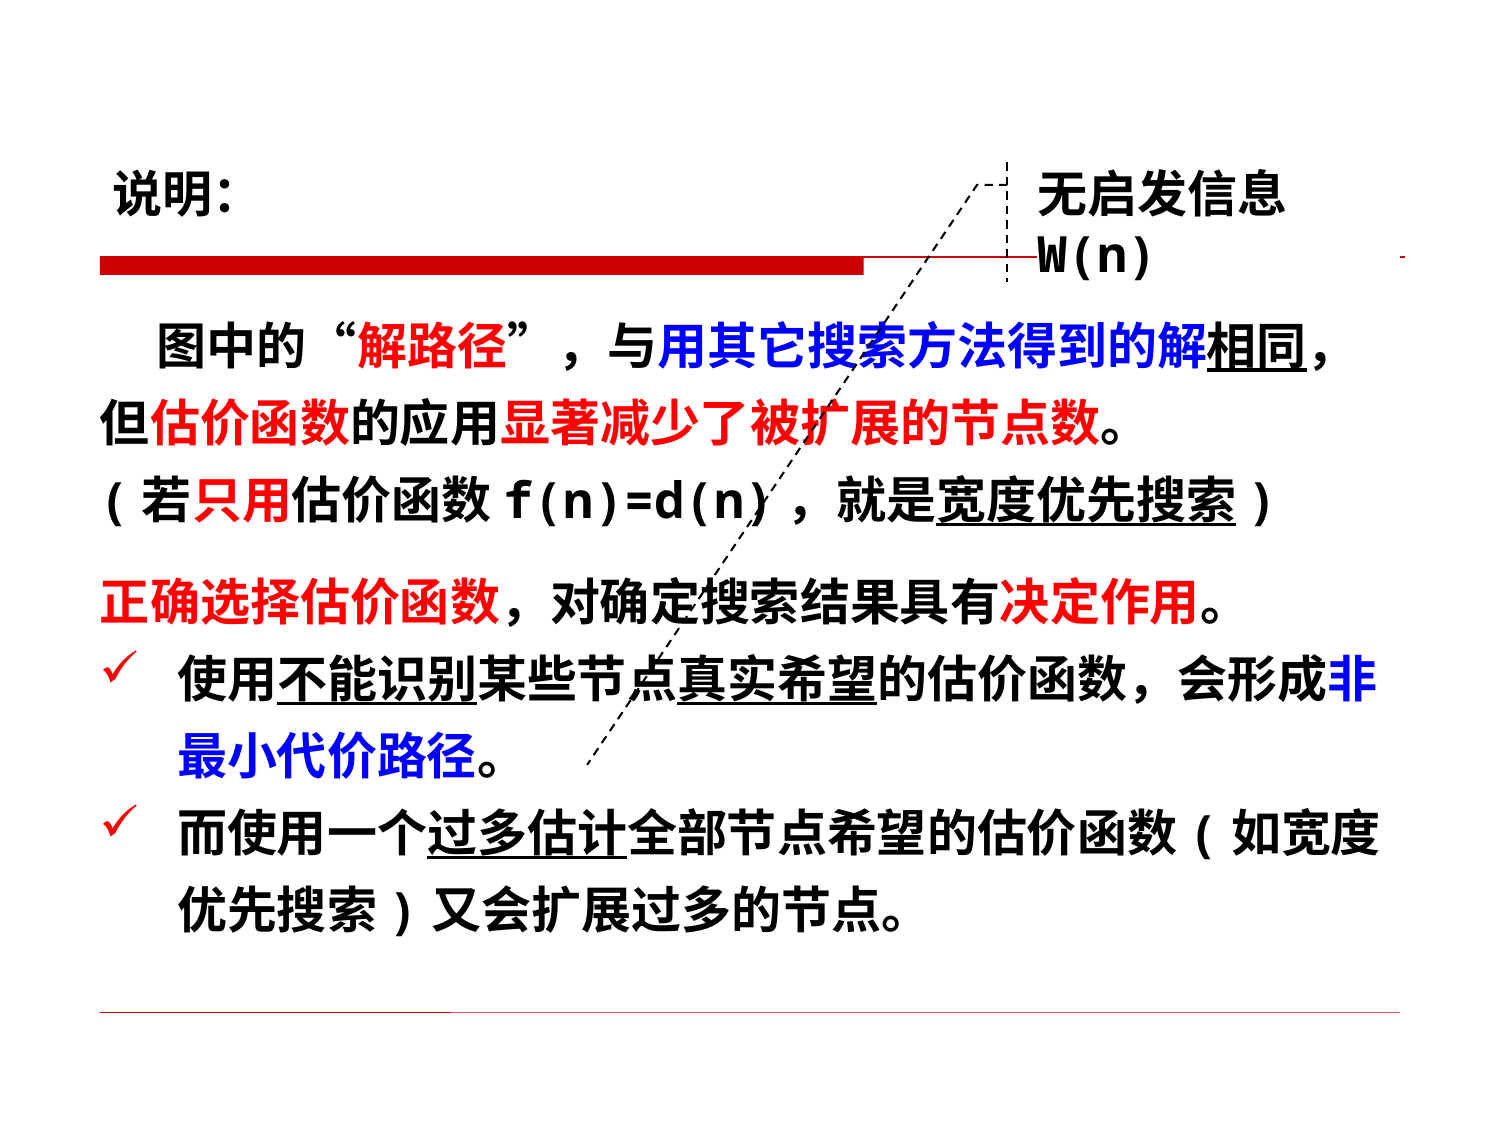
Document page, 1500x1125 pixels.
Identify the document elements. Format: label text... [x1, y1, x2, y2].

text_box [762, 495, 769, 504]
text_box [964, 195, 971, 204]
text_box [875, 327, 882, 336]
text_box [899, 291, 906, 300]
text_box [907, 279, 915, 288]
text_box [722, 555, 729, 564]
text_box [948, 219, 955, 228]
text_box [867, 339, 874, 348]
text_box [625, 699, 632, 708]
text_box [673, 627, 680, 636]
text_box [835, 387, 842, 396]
text_box 无启发信息W(n) [1037, 162, 1400, 282]
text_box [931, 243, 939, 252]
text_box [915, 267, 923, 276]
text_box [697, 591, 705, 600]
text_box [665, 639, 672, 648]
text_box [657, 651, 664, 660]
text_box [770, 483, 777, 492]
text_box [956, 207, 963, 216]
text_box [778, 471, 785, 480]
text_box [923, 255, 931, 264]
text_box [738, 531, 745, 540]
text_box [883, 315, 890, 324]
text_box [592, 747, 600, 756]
text_box 说明： [112, 162, 275, 223]
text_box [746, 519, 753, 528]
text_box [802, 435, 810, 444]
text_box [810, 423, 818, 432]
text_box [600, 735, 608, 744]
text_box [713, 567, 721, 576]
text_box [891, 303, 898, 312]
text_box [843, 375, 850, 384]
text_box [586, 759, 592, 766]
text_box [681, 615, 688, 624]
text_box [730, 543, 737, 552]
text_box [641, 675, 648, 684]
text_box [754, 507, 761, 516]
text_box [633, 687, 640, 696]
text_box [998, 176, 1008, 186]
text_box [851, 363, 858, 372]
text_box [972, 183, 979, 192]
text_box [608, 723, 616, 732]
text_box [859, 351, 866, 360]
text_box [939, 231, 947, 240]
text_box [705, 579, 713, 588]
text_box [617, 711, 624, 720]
list 图中的“解路径”，与用其它搜索方法得到的解相同， 但估价函数的应用显著减少了被扩展的节点数。 (若只用估价函数f(n)=d(n)，就是宽度优先搜索) 正确选择估价函数，对确定搜索结果具有决定作用。 使用不能识别某些节点真实希望的估价函数，会形成非最小代价路径。 而使用一个过多估计全部节点希望的估价函数(如宽度优先搜索)又会扩展过多的节点。 [99, 297, 1425, 940]
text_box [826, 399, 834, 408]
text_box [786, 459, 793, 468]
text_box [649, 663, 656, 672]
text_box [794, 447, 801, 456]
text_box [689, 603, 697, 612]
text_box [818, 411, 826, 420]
